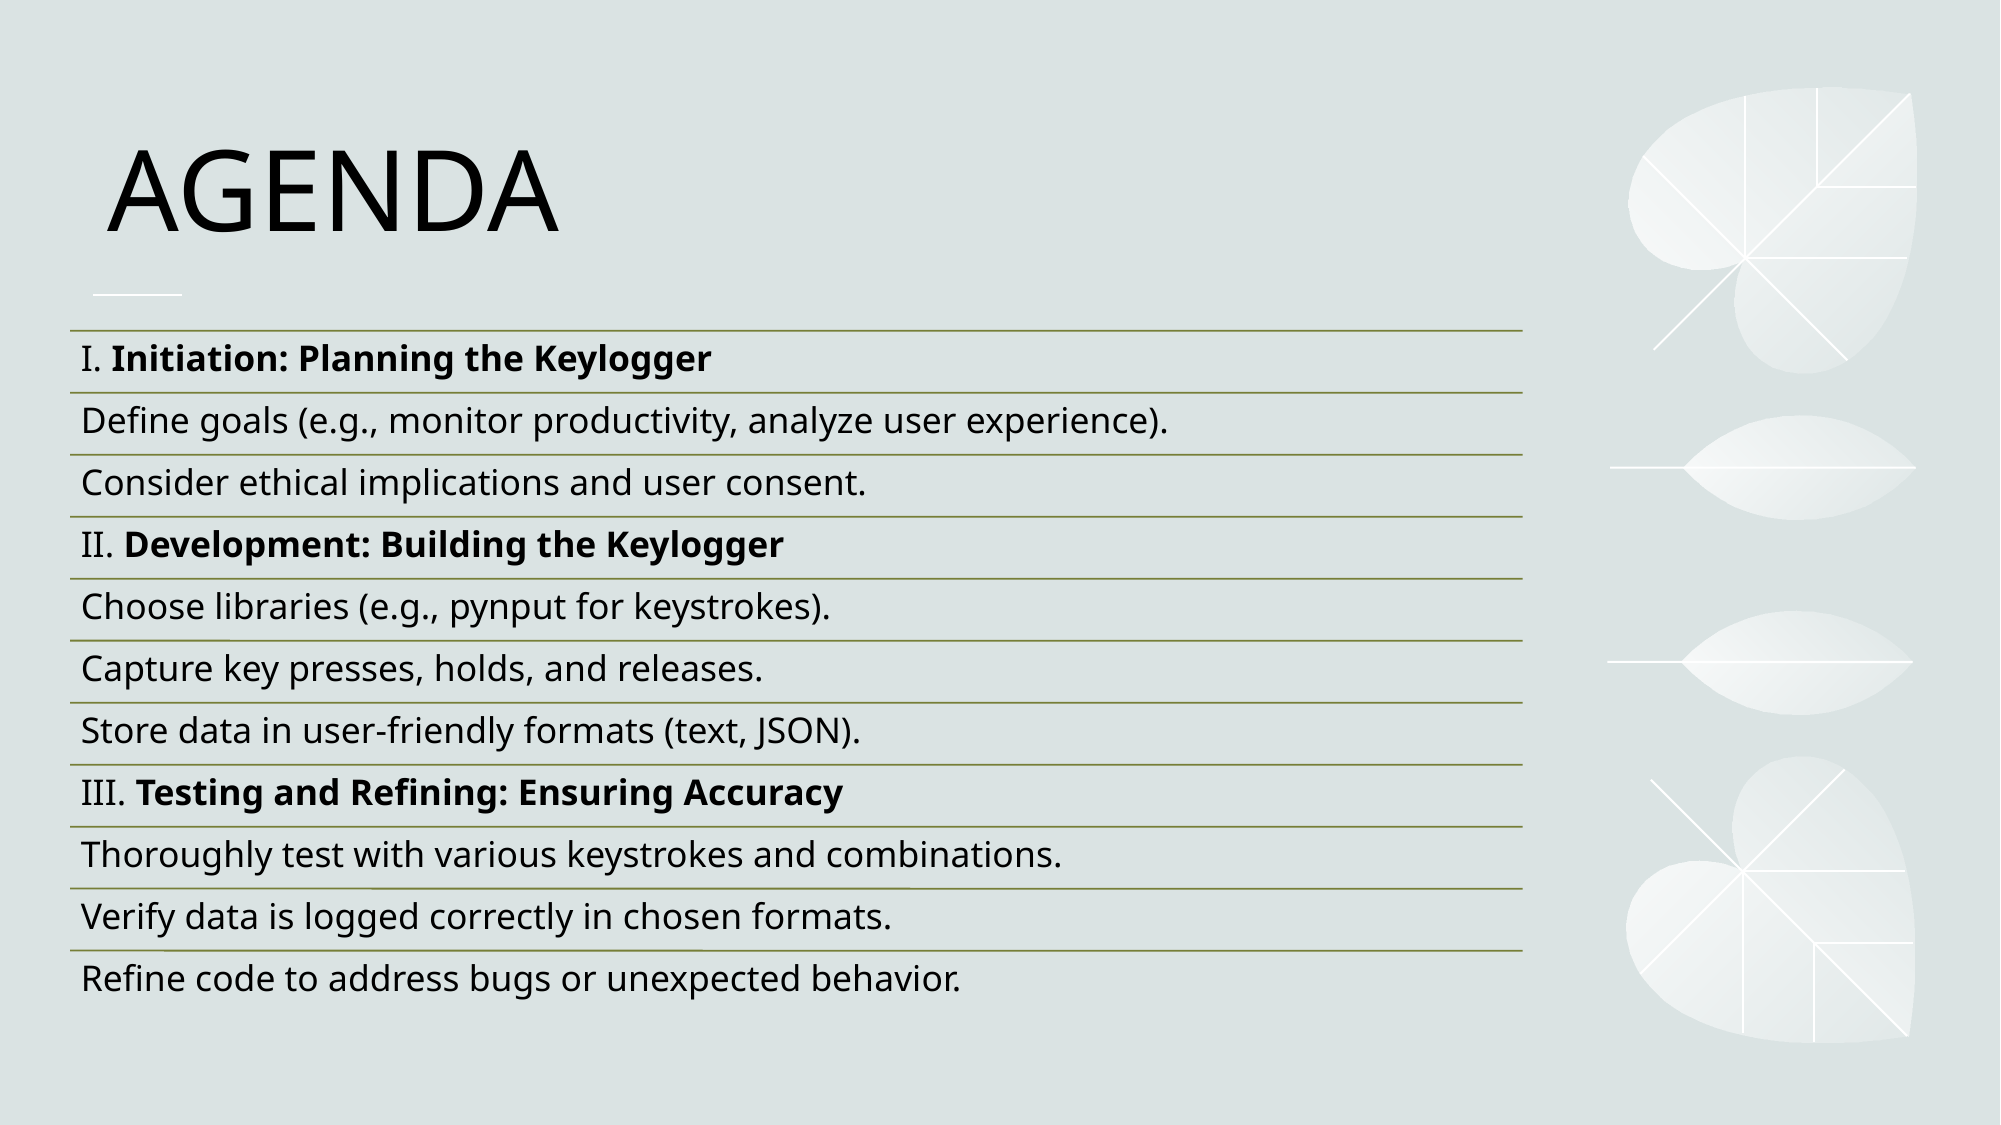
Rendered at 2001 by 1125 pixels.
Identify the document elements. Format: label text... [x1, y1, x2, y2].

text_box AGENDA [93, 111, 1358, 262]
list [69, 330, 1523, 1014]
